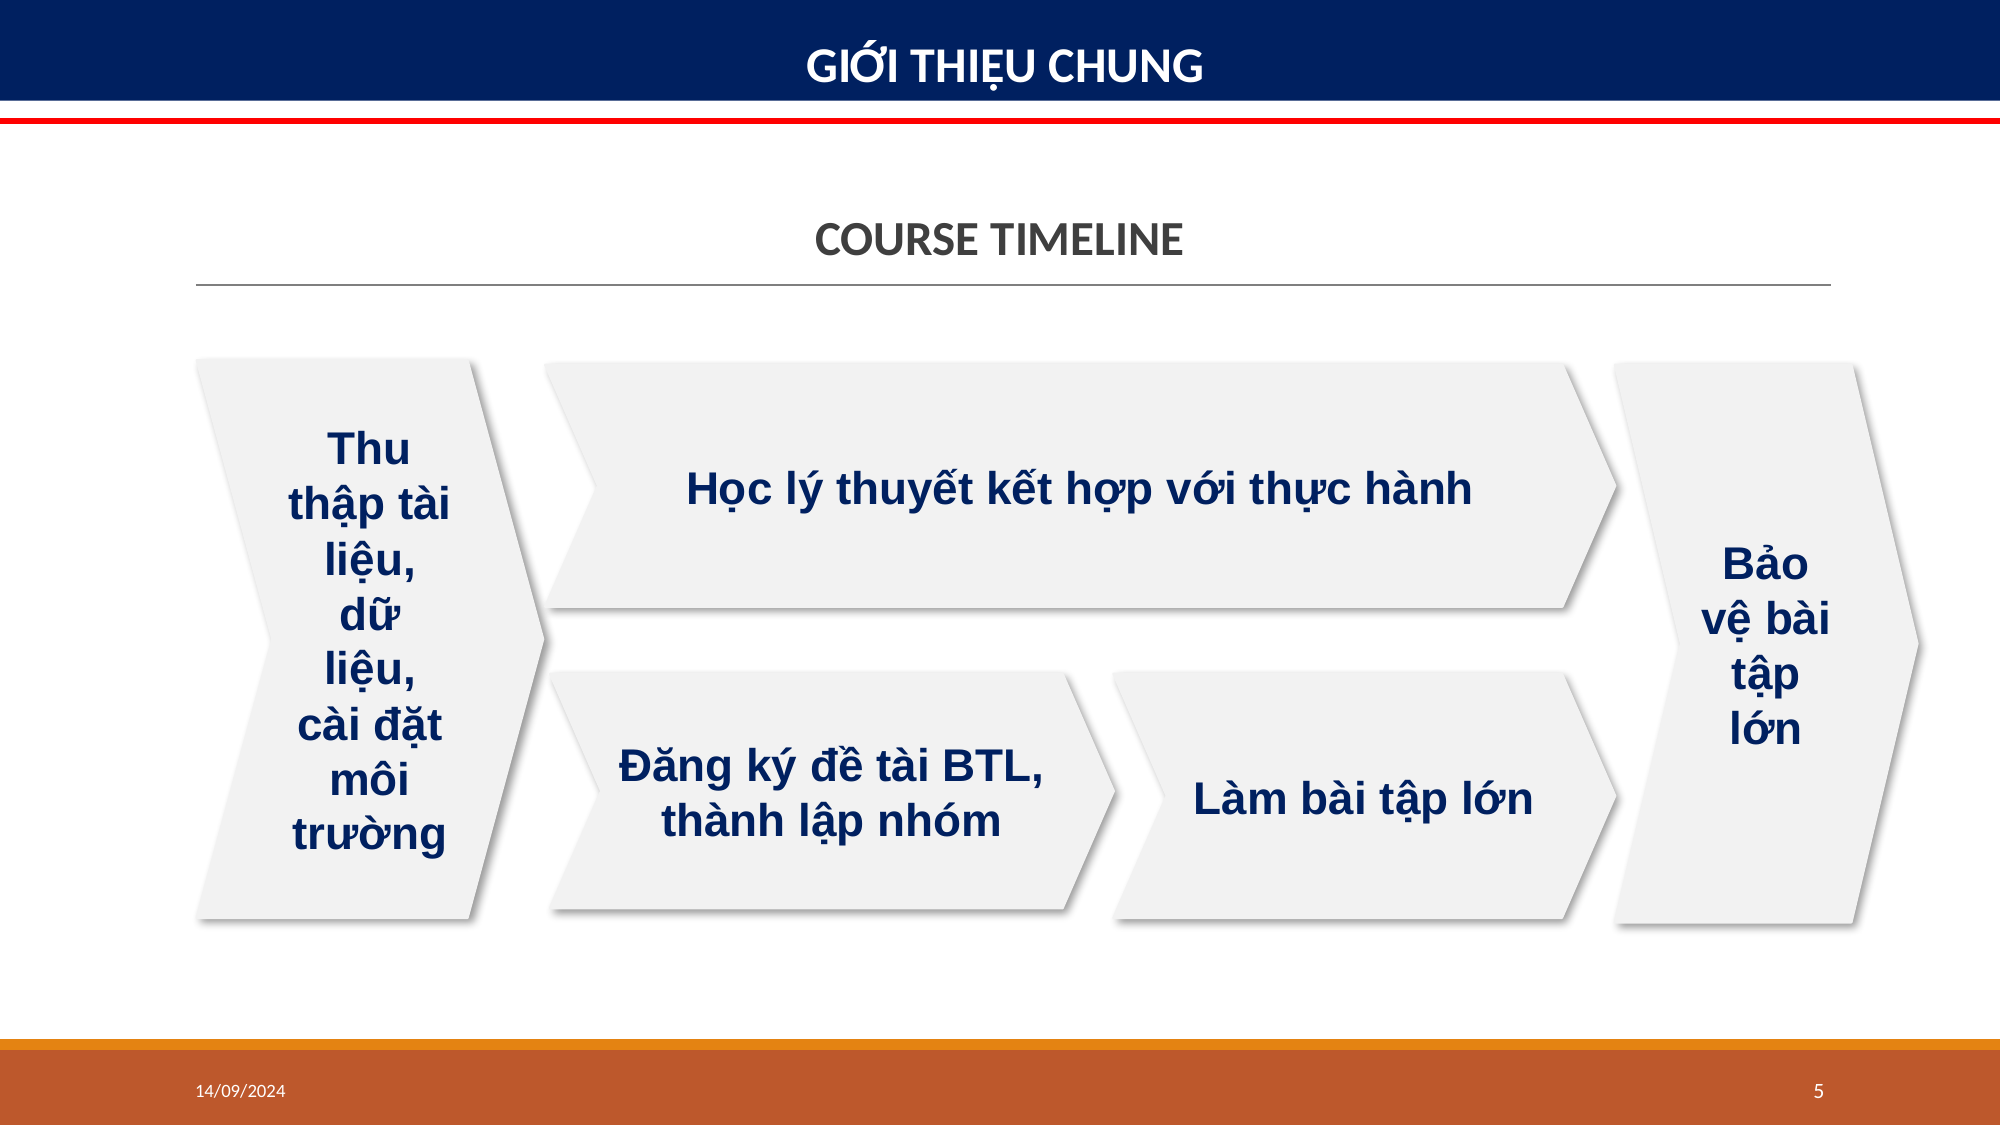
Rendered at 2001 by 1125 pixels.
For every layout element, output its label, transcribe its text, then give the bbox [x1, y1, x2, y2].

text_box Học lý thuyết kết hợp với thực hành [545, 364, 1616, 607]
text_box Bảo vệ bài tập lớn [1615, 364, 1918, 923]
text_box Làm bài tập lớn [1113, 673, 1616, 918]
title GIỚI THIỆU CHUNG [0, 0, 2000, 101]
text_box COURSE TIMELINE [559, 208, 1441, 274]
slide_number ‹#› [1624, 1059, 1840, 1120]
text_box Thu thập tài liệu, dữ liệu, cài đặt môi trường [196, 360, 544, 918]
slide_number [180, 1059, 586, 1120]
text_box Đăng ký đề tài BTL, thành lập nhóm [550, 673, 1114, 909]
